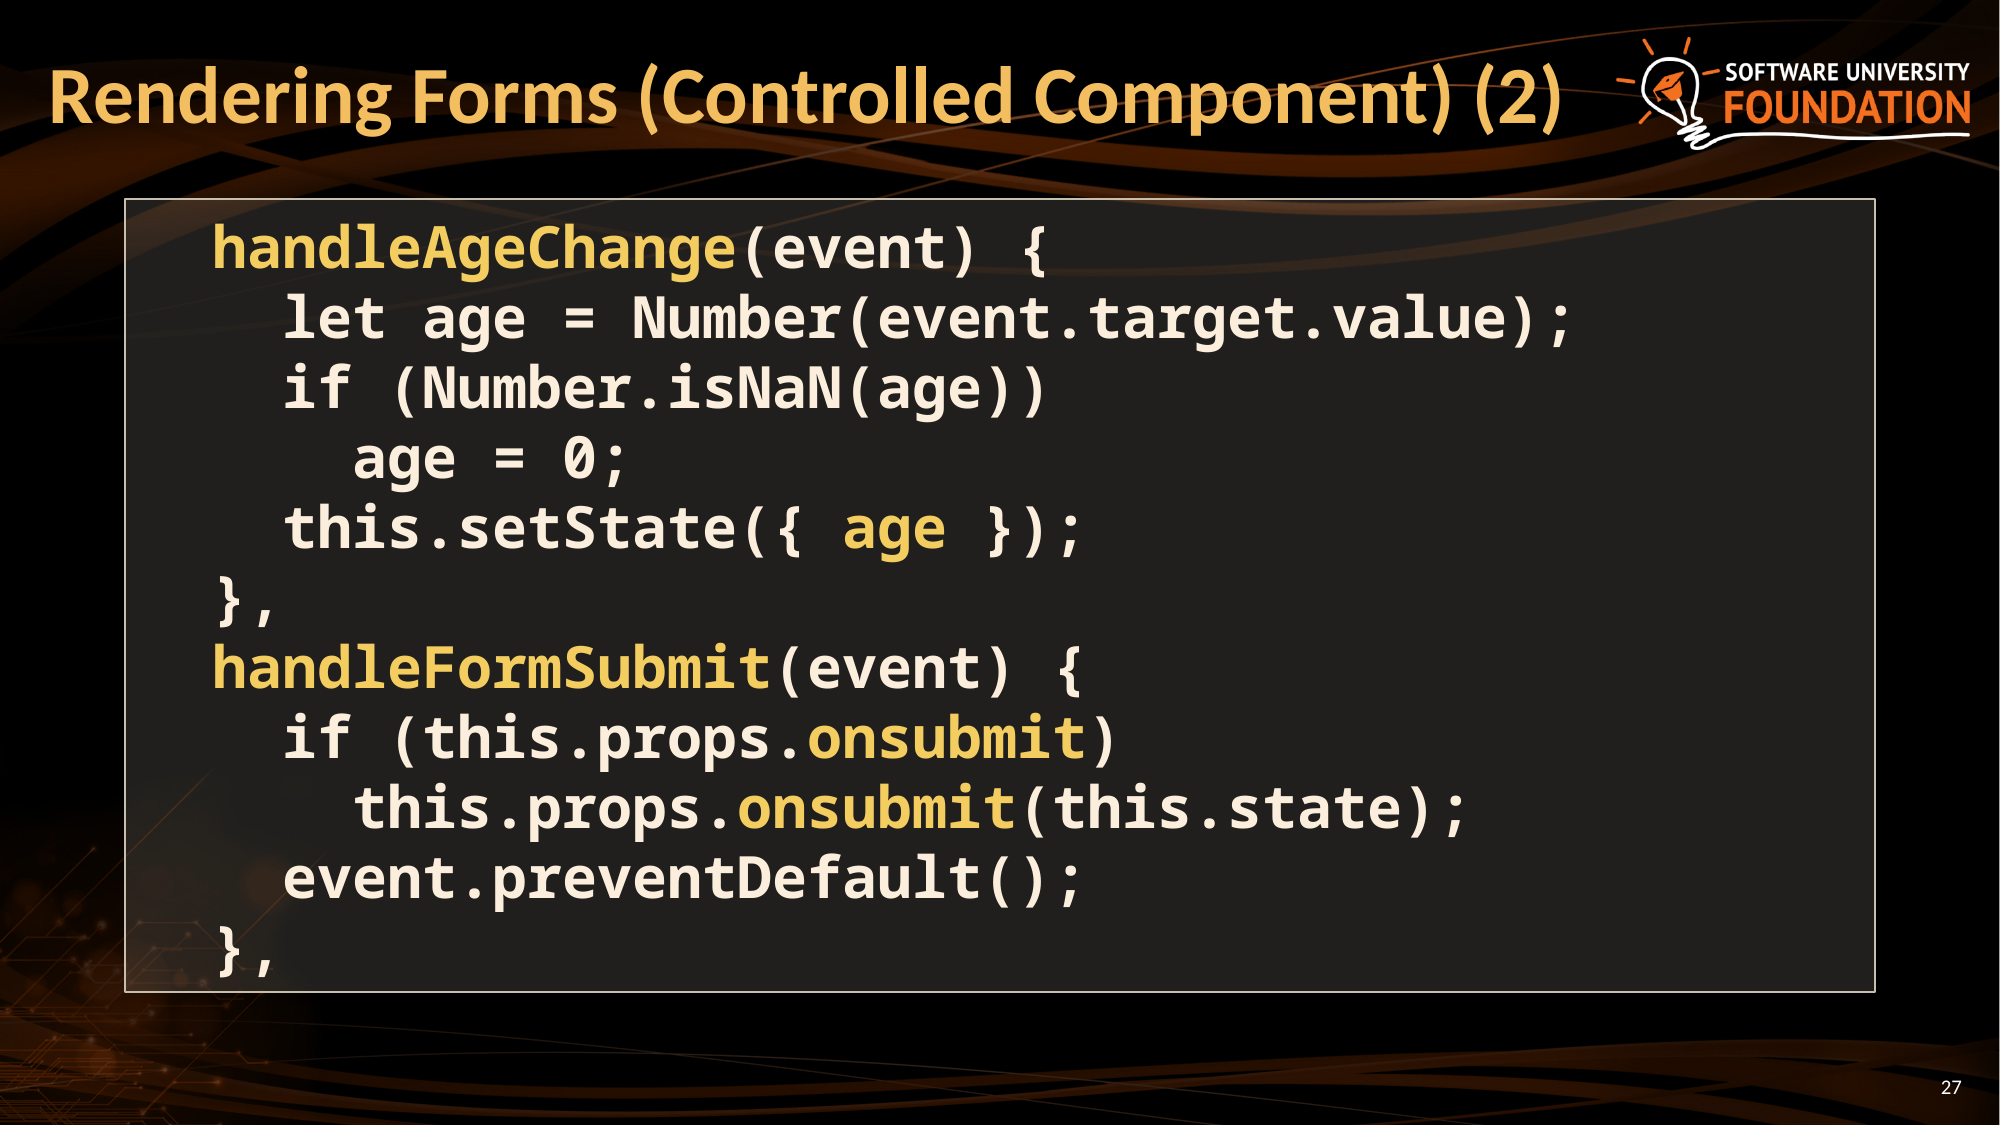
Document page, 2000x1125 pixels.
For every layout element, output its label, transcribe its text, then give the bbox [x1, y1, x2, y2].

slide_number 27 [1897, 1070, 1968, 1103]
title Rendering Forms (Controlled Component) (2) [30, 6, 1602, 189]
text_box handleAgeChange(event) { let age = Number(event.target.value); if (Number.isNaN(age)) age = 0; this.setState({ age }); }, handleFormSubmit(event) { if (this.props.onsubmit) this.props.onsubmit(this.state); event.preventDefault(); }, [124, 198, 1875, 992]
picture [0, 0, 2000, 1125]
